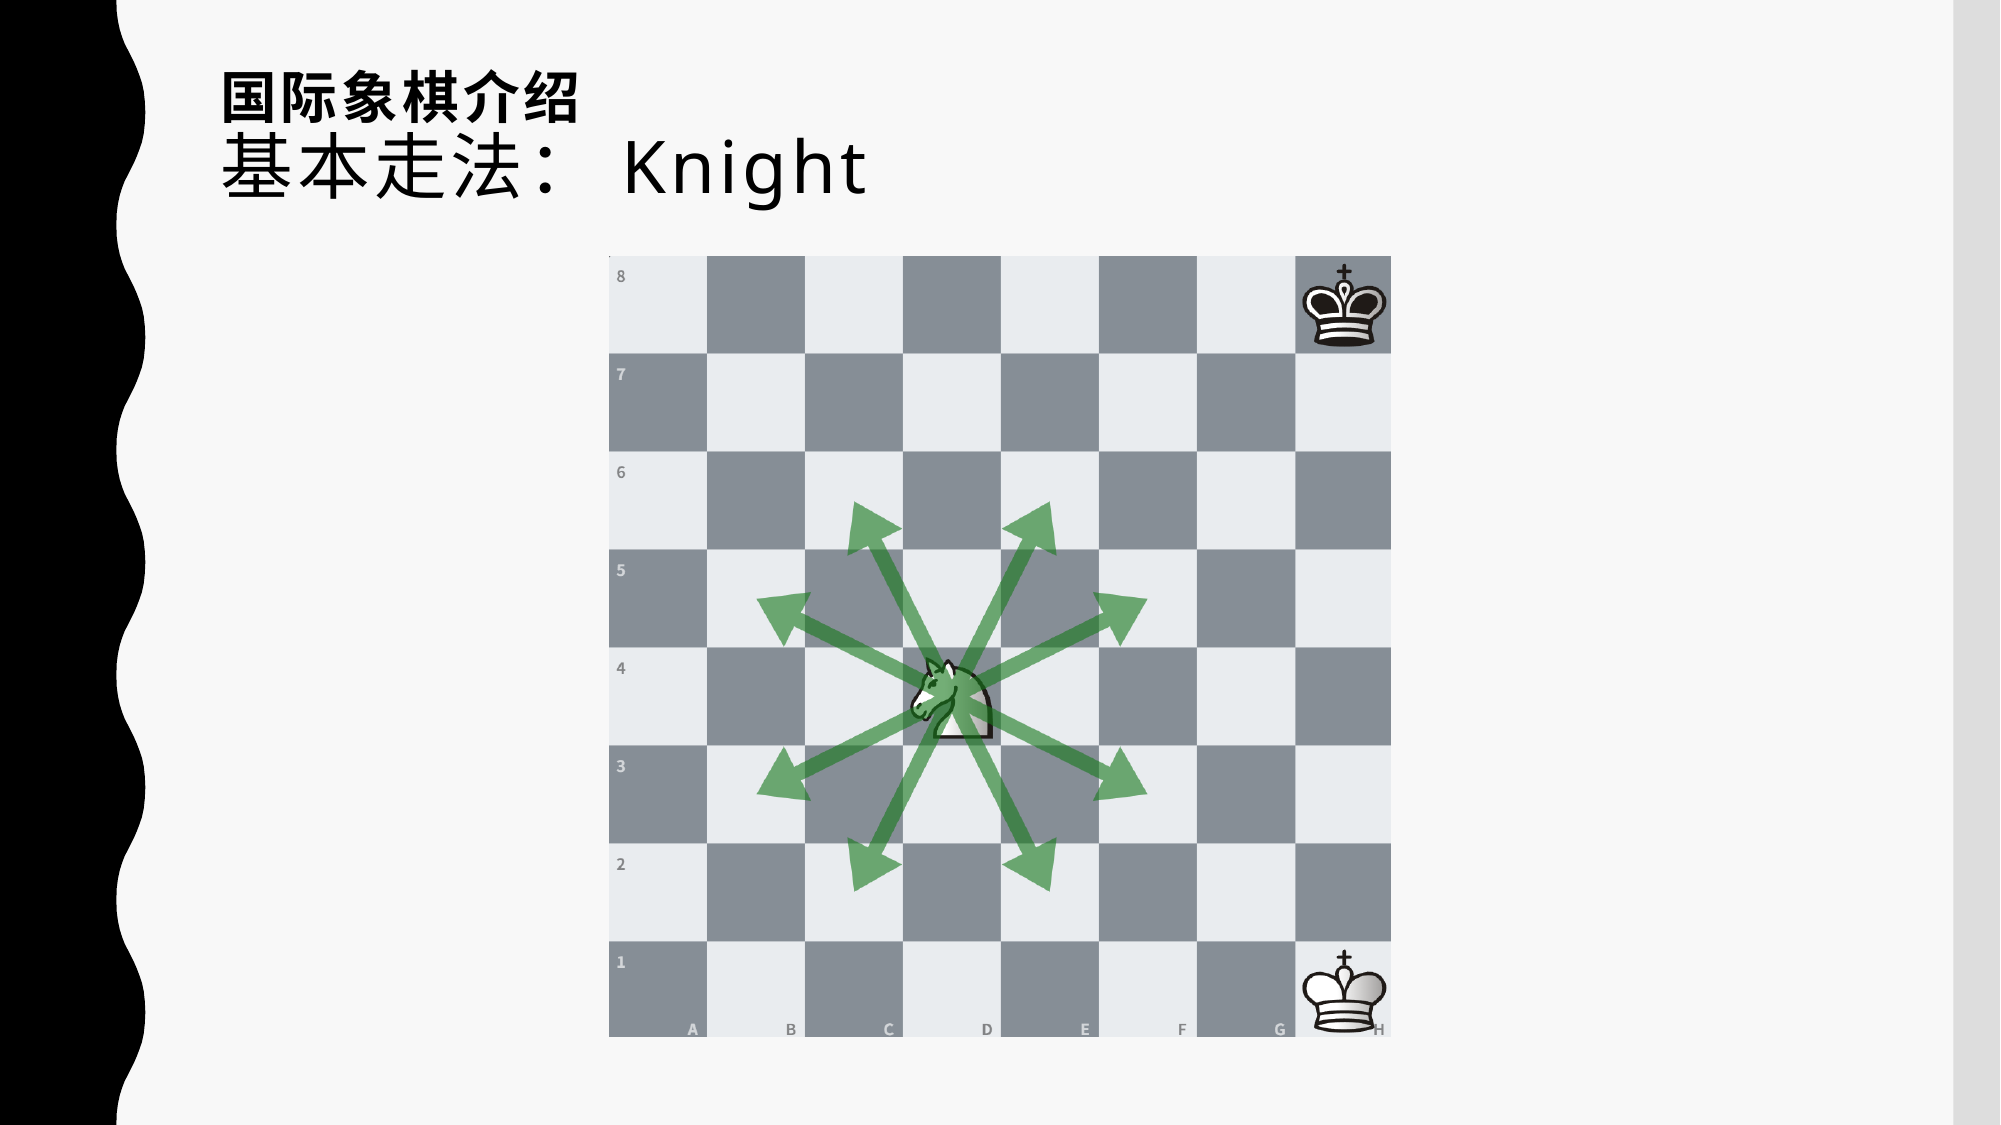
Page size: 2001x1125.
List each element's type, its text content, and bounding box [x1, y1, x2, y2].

picture [609, 256, 1391, 1037]
title 国际象棋介绍 基本走法：Knight [205, 62, 1875, 219]
